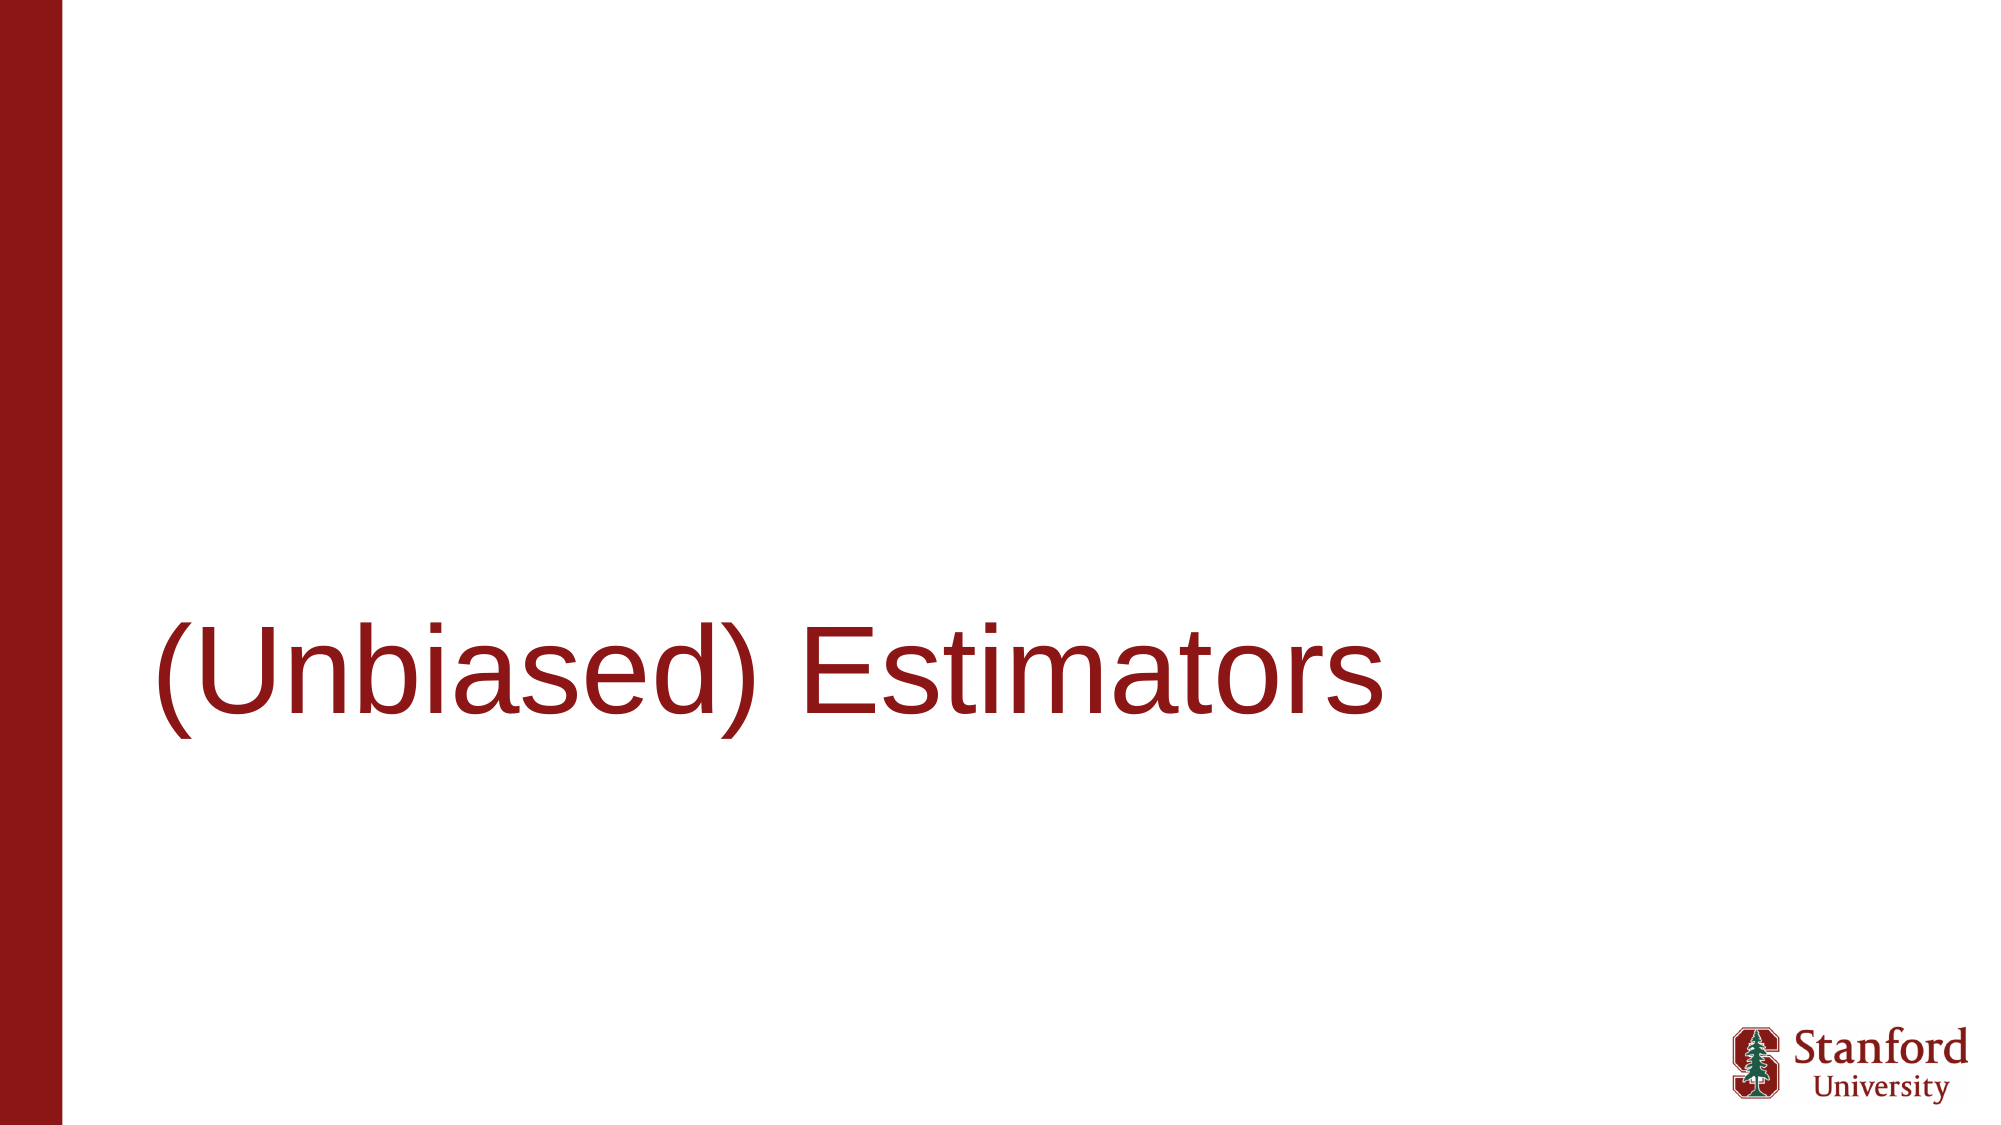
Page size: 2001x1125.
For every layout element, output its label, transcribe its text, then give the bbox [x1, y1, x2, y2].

title (Unbiased) Estimators [136, 280, 1862, 749]
picture [1726, 1023, 1969, 1107]
